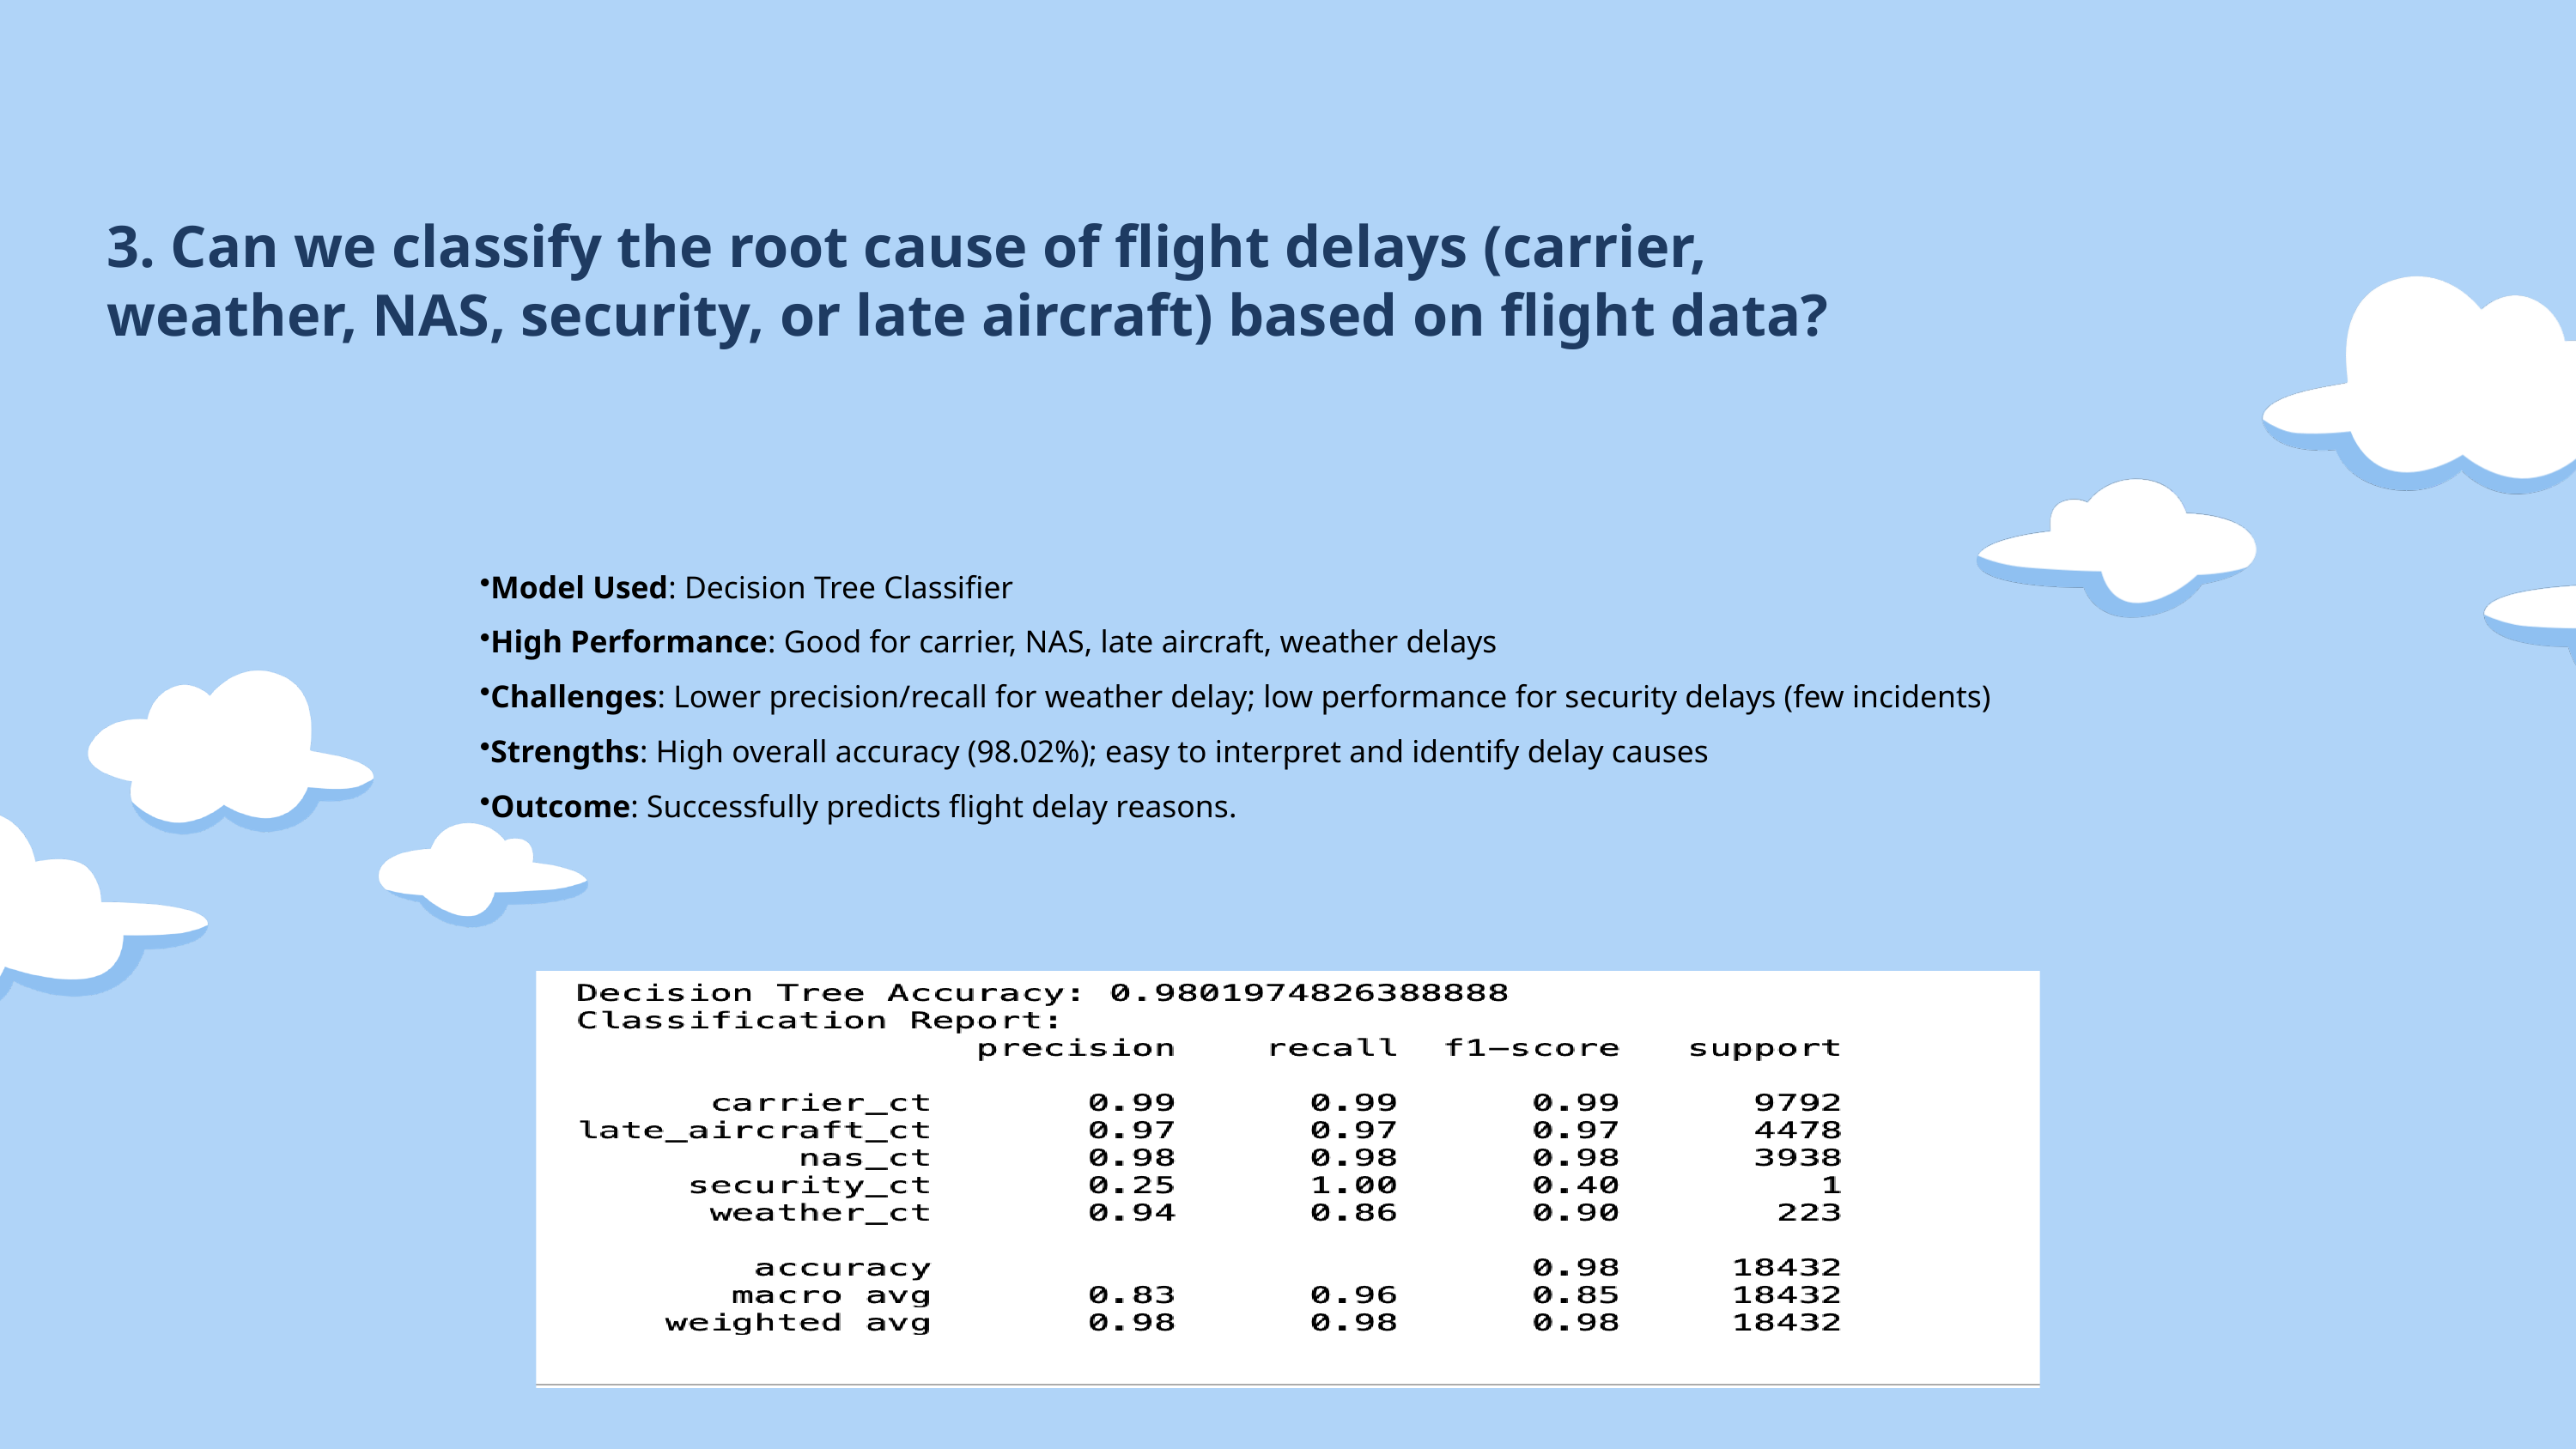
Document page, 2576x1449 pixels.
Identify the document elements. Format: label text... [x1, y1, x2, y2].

picture [536, 970, 2040, 1389]
title 3. Can we classify the root cause of flight delays (carrier, weather, NAS, security, or late aircraft) based on flight data? [94, 197, 1971, 360]
list Model Used: Decision Tree Classifier High Performance: Good for carrier, NAS, late aircraft, weather delays Challenges: Lower precision/recall for weather delay; low performance for security delays (few incidents) Strengths: High overall accuracy (98.02%); easy to interpret and identify delay causes Outcome: Successfully predicts flight delay reasons. [466, 266, 2110, 1107]
picture [0, 658, 466, 1014]
picture [1971, 259, 2576, 733]
